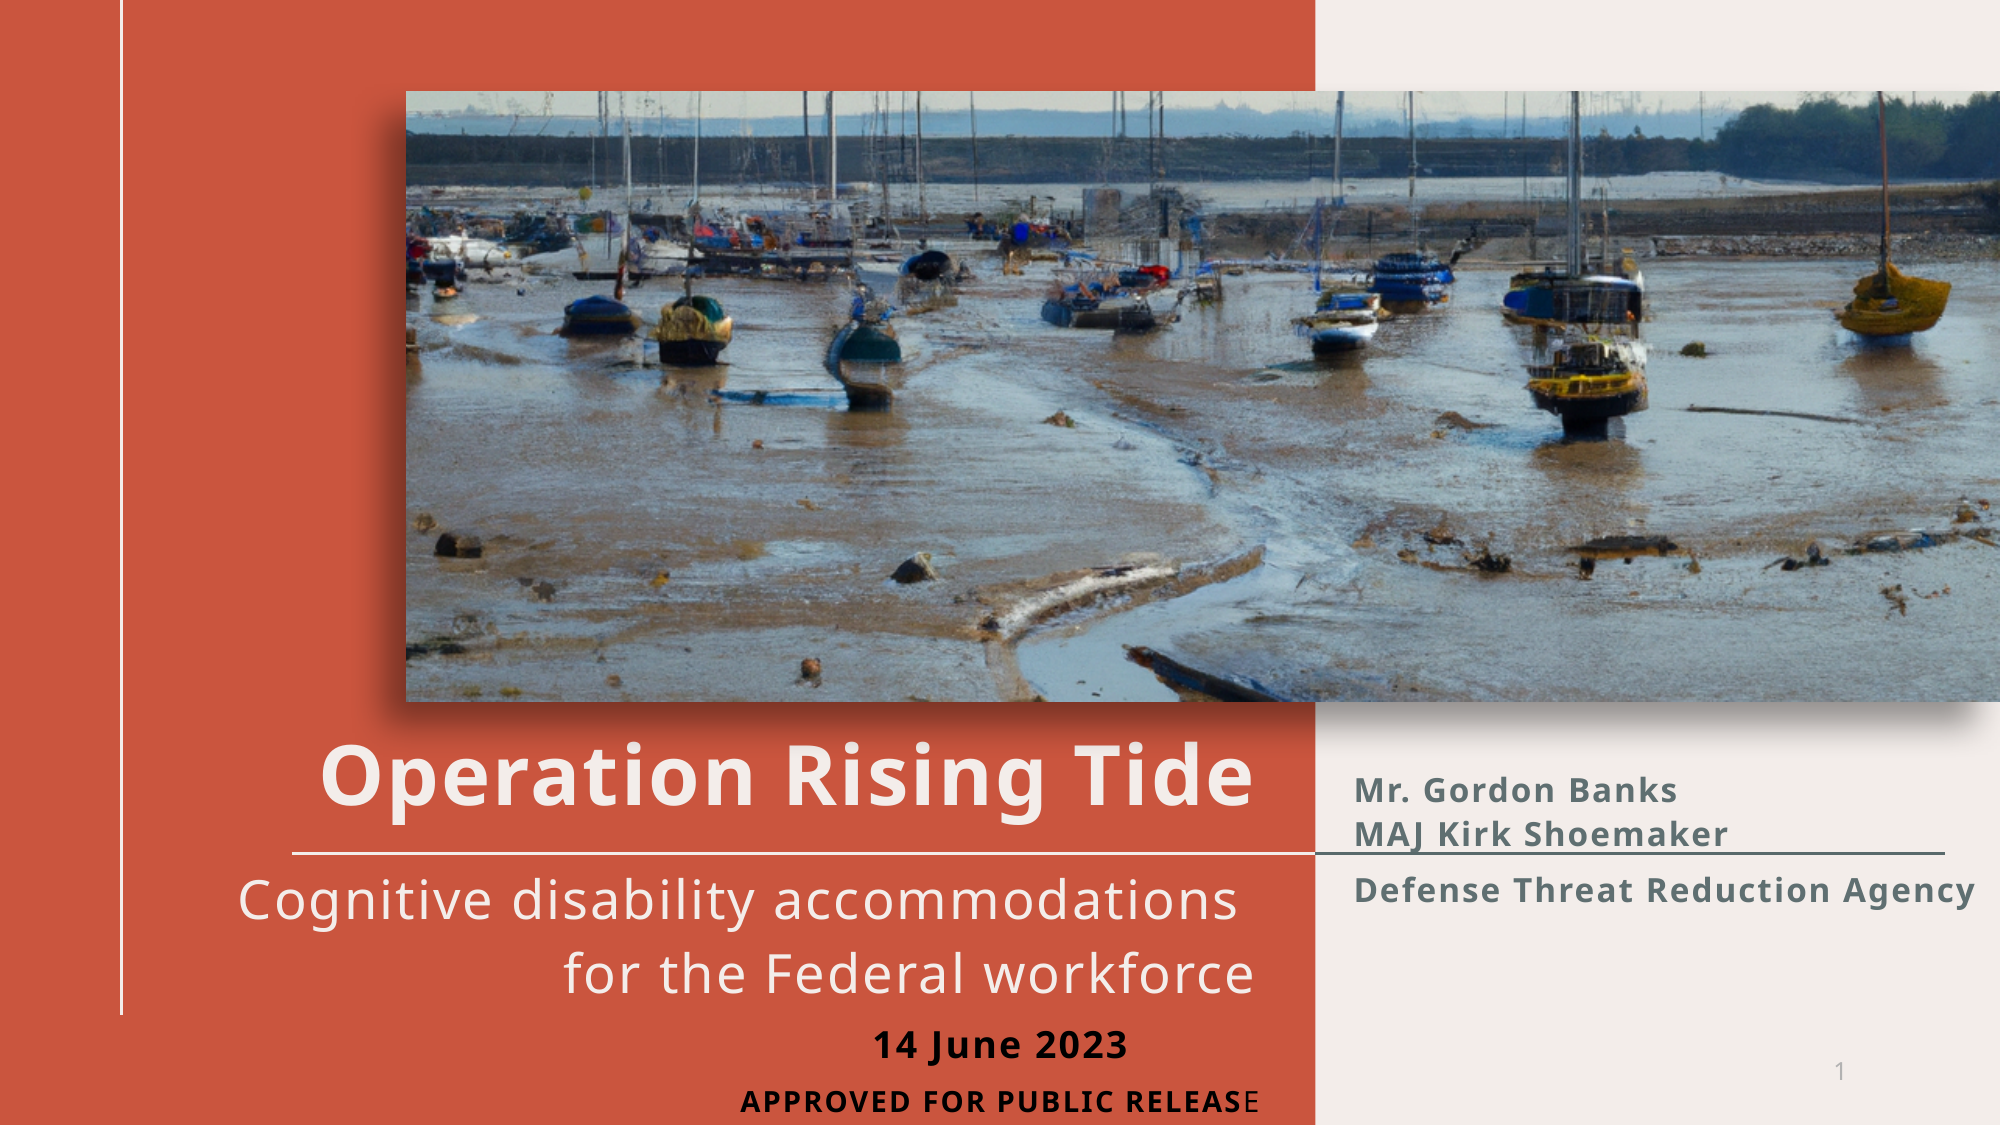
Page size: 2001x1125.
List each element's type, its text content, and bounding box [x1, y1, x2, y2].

list Mr. Gordon Banks MAJ Kirk Shoemaker Defense Threat Reduction Agency [1338, 712, 2000, 962]
text_box Cognitive disability accommodations for the Federal workforce [185, 860, 1272, 1000]
picture [406, 91, 2000, 702]
list 14 June 2023 APPROVED FOR PUBLIC RELEASE [627, 1019, 1373, 1120]
title Operation Rising Tide [202, 723, 1272, 840]
slide_number 1 [1412, 1042, 1863, 1103]
